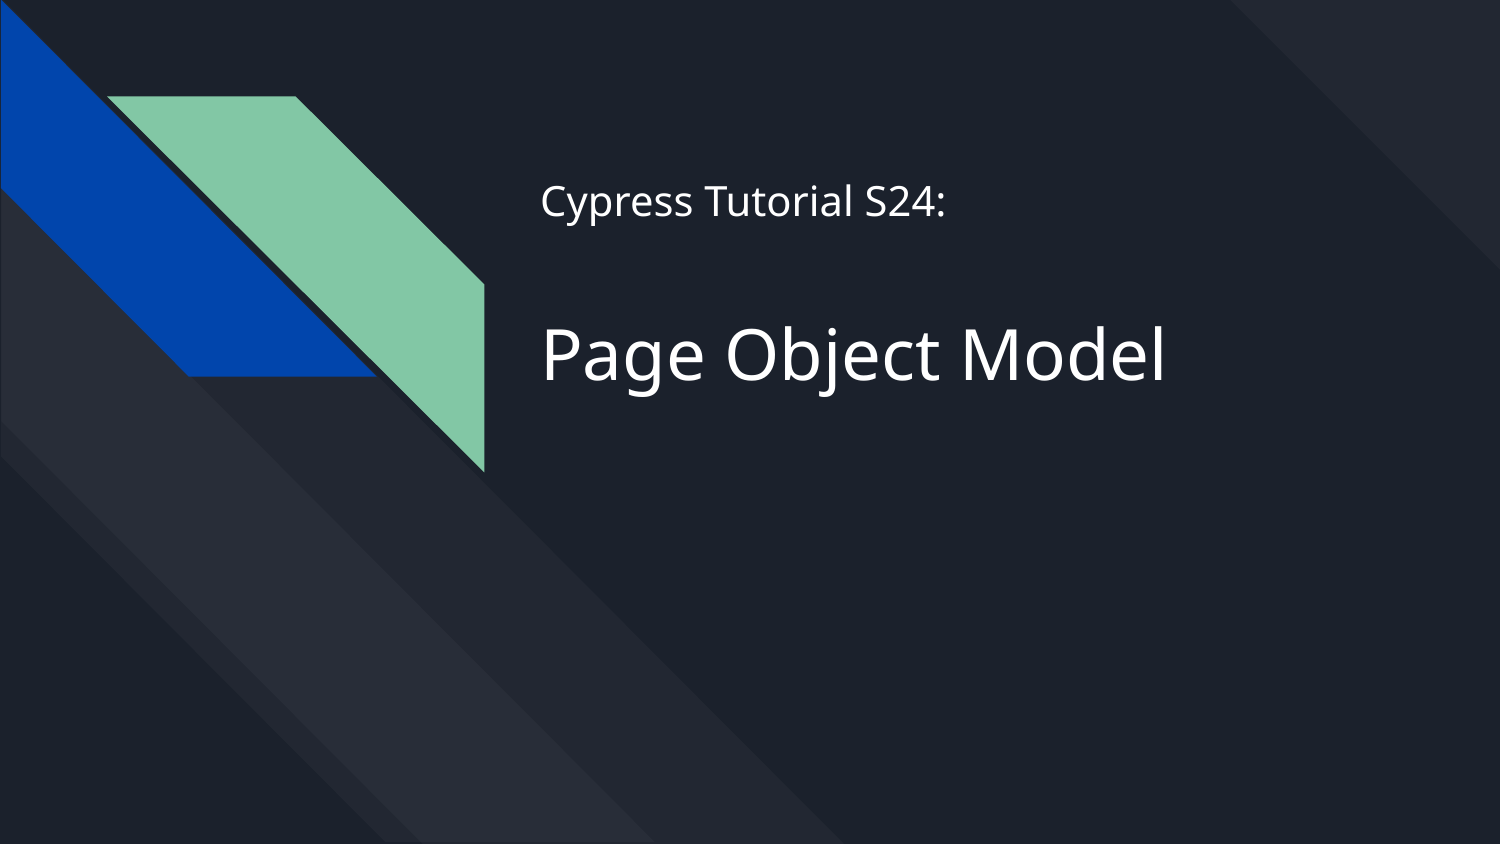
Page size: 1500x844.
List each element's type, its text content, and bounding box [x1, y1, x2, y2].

title Cypress Tutorial S24: Page Object Model [525, 160, 1500, 460]
